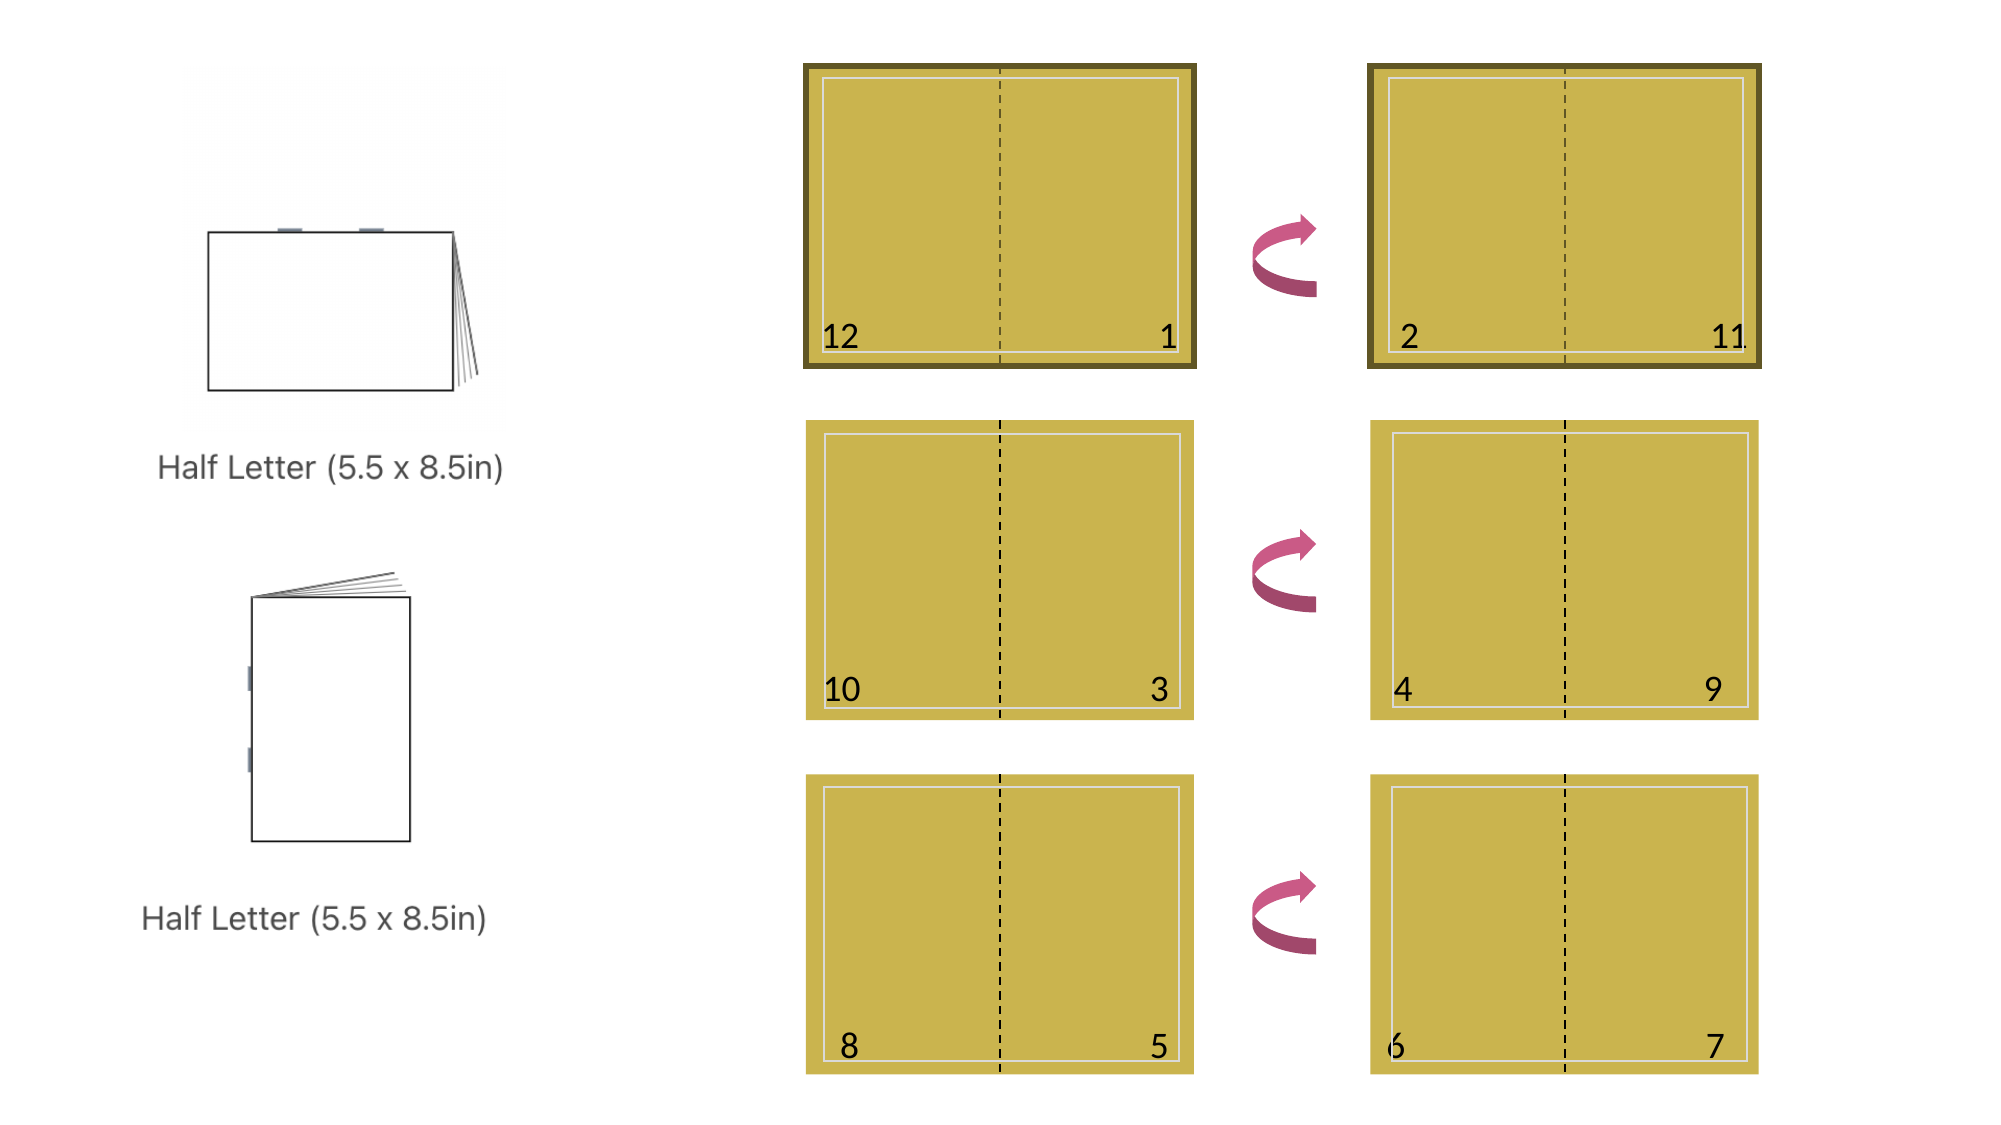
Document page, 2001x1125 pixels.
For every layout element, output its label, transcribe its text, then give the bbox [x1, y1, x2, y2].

text_box [1251, 526, 1318, 614]
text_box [1370, 774, 1759, 1075]
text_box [805, 774, 1195, 1075]
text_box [1370, 420, 1759, 721]
text_box [1251, 868, 1318, 956]
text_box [1370, 65, 1759, 366]
text_box 11 [1759, 303, 1763, 364]
picture [86, 544, 528, 959]
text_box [805, 420, 1195, 721]
text_box [1251, 211, 1318, 299]
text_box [102, 66, 545, 508]
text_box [805, 65, 1195, 366]
